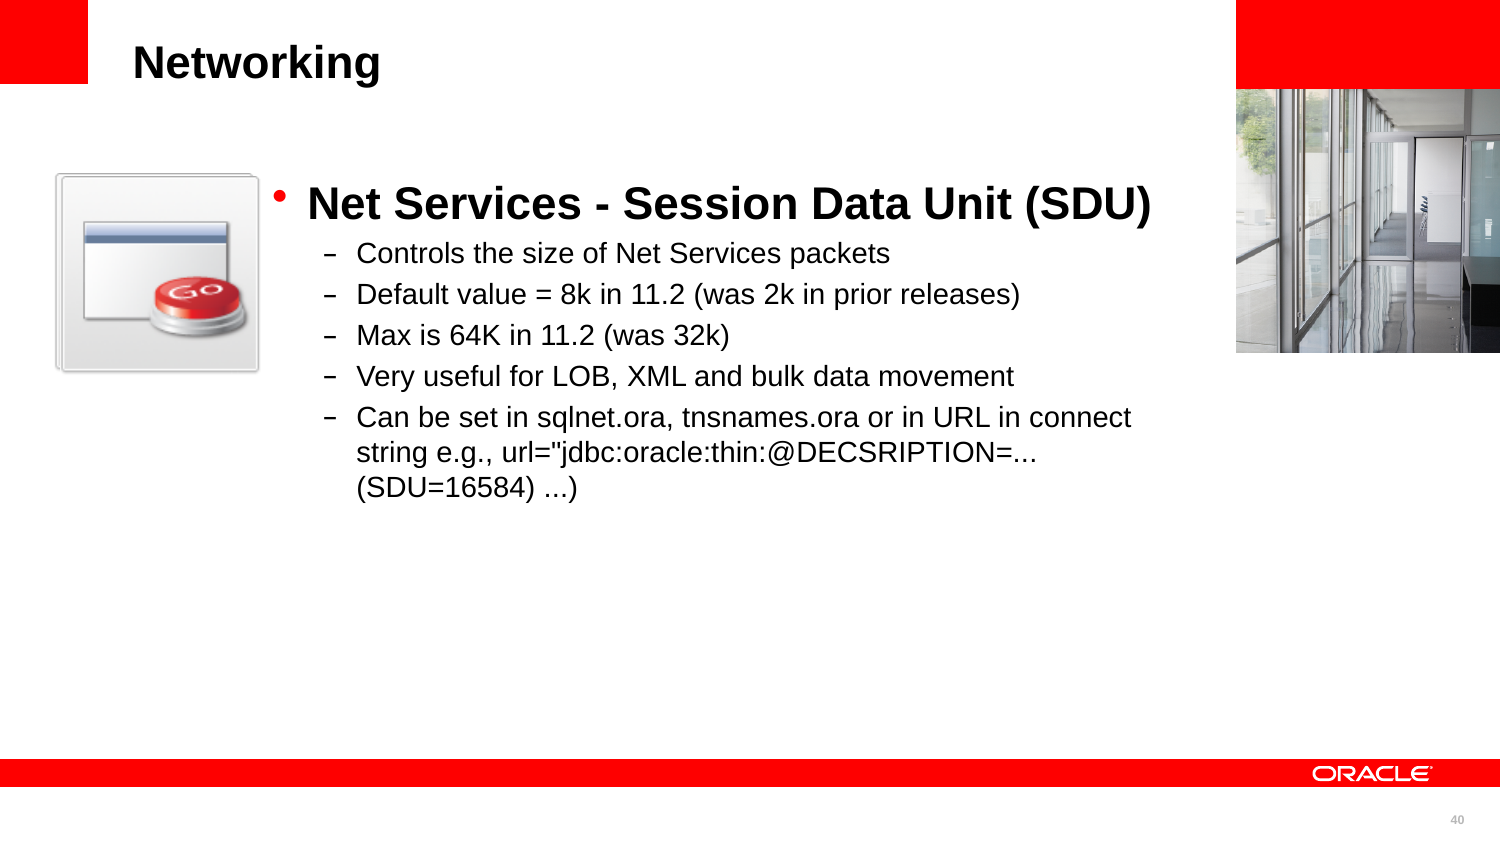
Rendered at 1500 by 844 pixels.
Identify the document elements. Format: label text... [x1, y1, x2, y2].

picture [54, 173, 262, 377]
picture [1236, 89, 1500, 353]
picture [0, 0, 88, 84]
picture [0, 759, 1500, 787]
title Networking [132, 33, 1211, 107]
list Net Services - Session Data Unit (SDU) Controls the size of Net Services packets Default value = 8k in 11.2 (was 2k in prior releases) Max is 64K in 11.2 (was 32k) Very useful for LOB, XML and bulk data movement Can be set in sqlnet.ora, tnsnames.ora or in URL in connect string e.g., url="jdbc:oracle:thin:@DECSRIPTION=...(SDU=16584) ...) [272, 173, 1211, 649]
